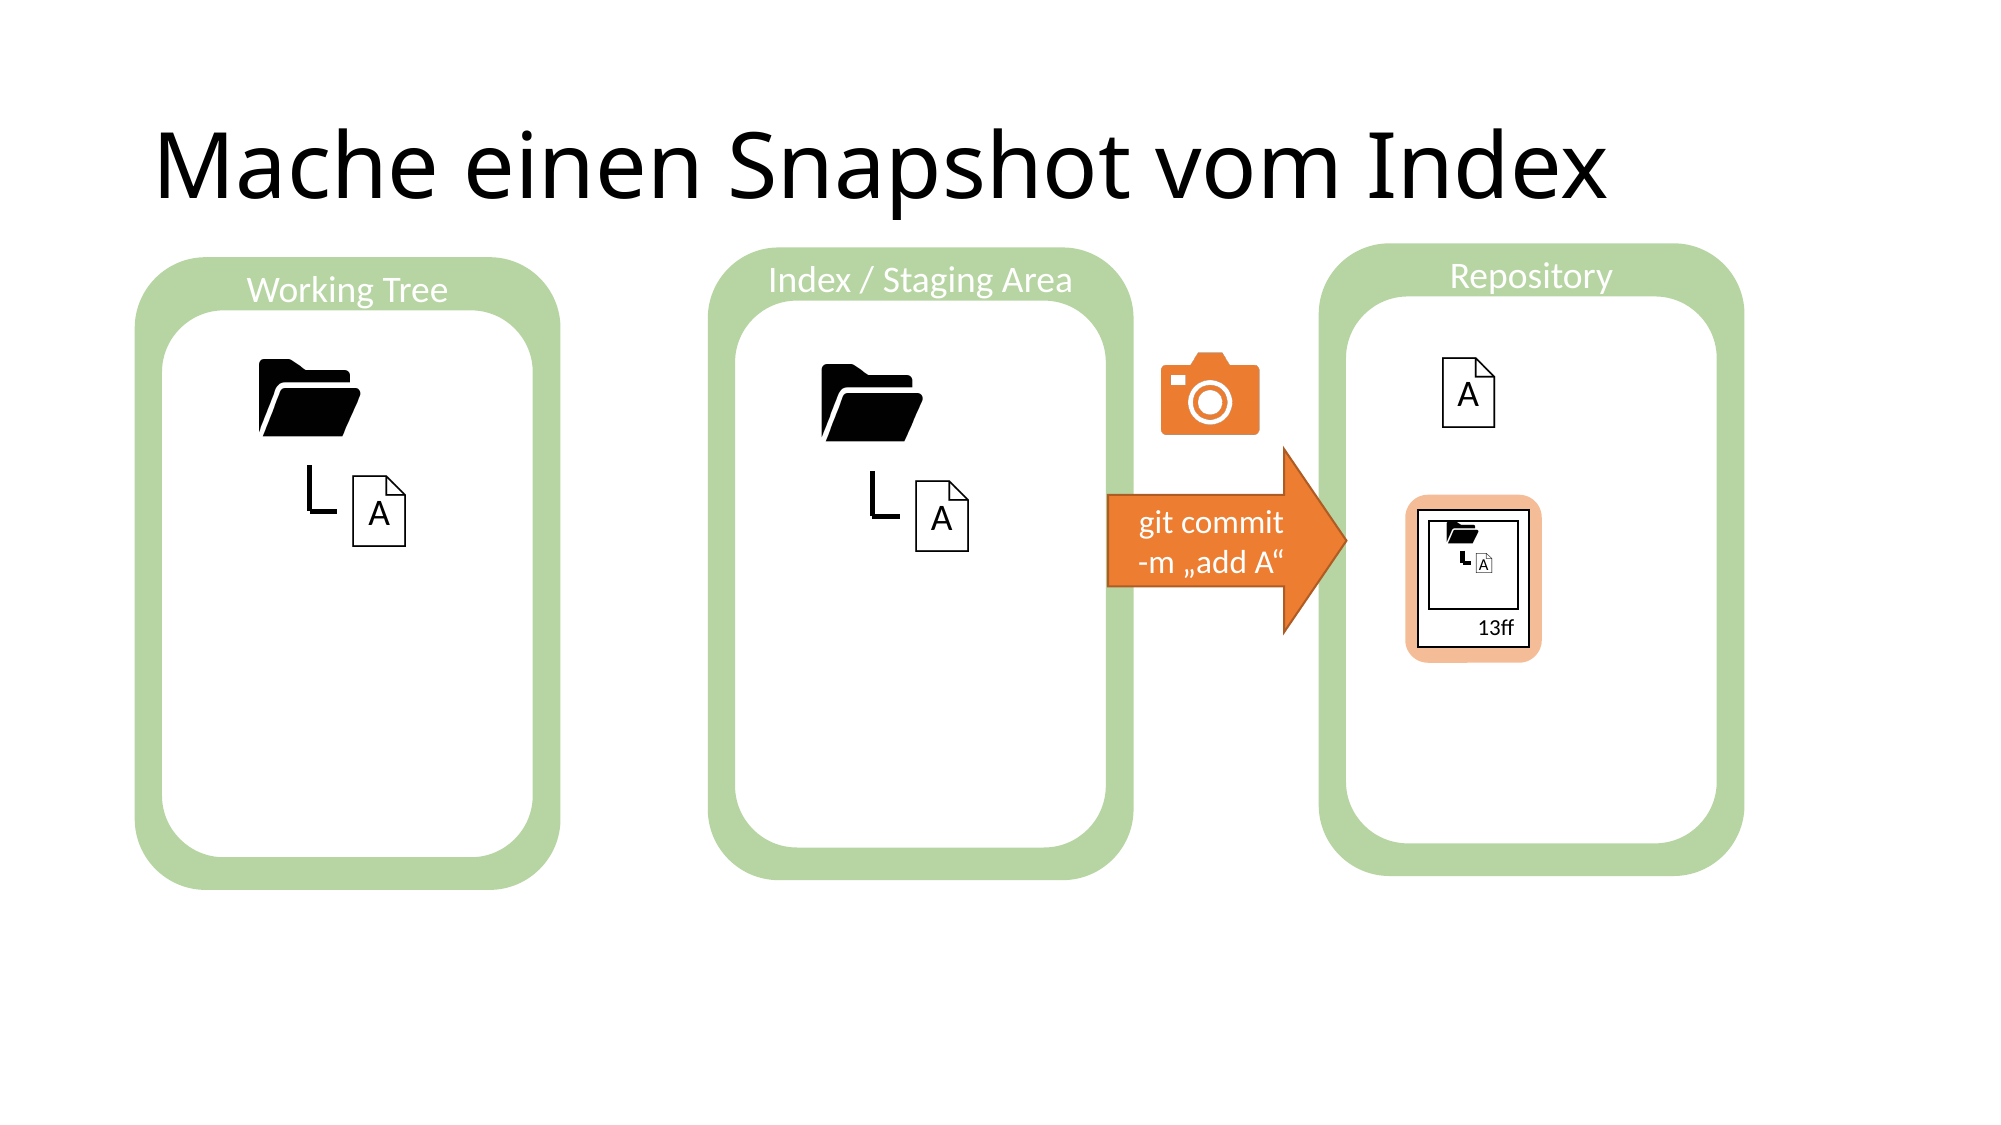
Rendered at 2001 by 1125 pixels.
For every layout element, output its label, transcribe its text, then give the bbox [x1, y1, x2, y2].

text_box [309, 465, 422, 554]
picture [247, 331, 372, 464]
text_box Working Tree [134, 278, 561, 890]
picture [810, 336, 934, 469]
text_box Index / Staging Area [707, 278, 1134, 881]
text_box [872, 470, 985, 559]
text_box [1426, 350, 1511, 435]
text_box Repository [1318, 278, 1745, 877]
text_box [1107, 334, 1347, 633]
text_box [1417, 510, 1530, 648]
title Mache einen Snapshot vom Index [137, 59, 1863, 278]
text_box [1405, 494, 1542, 663]
